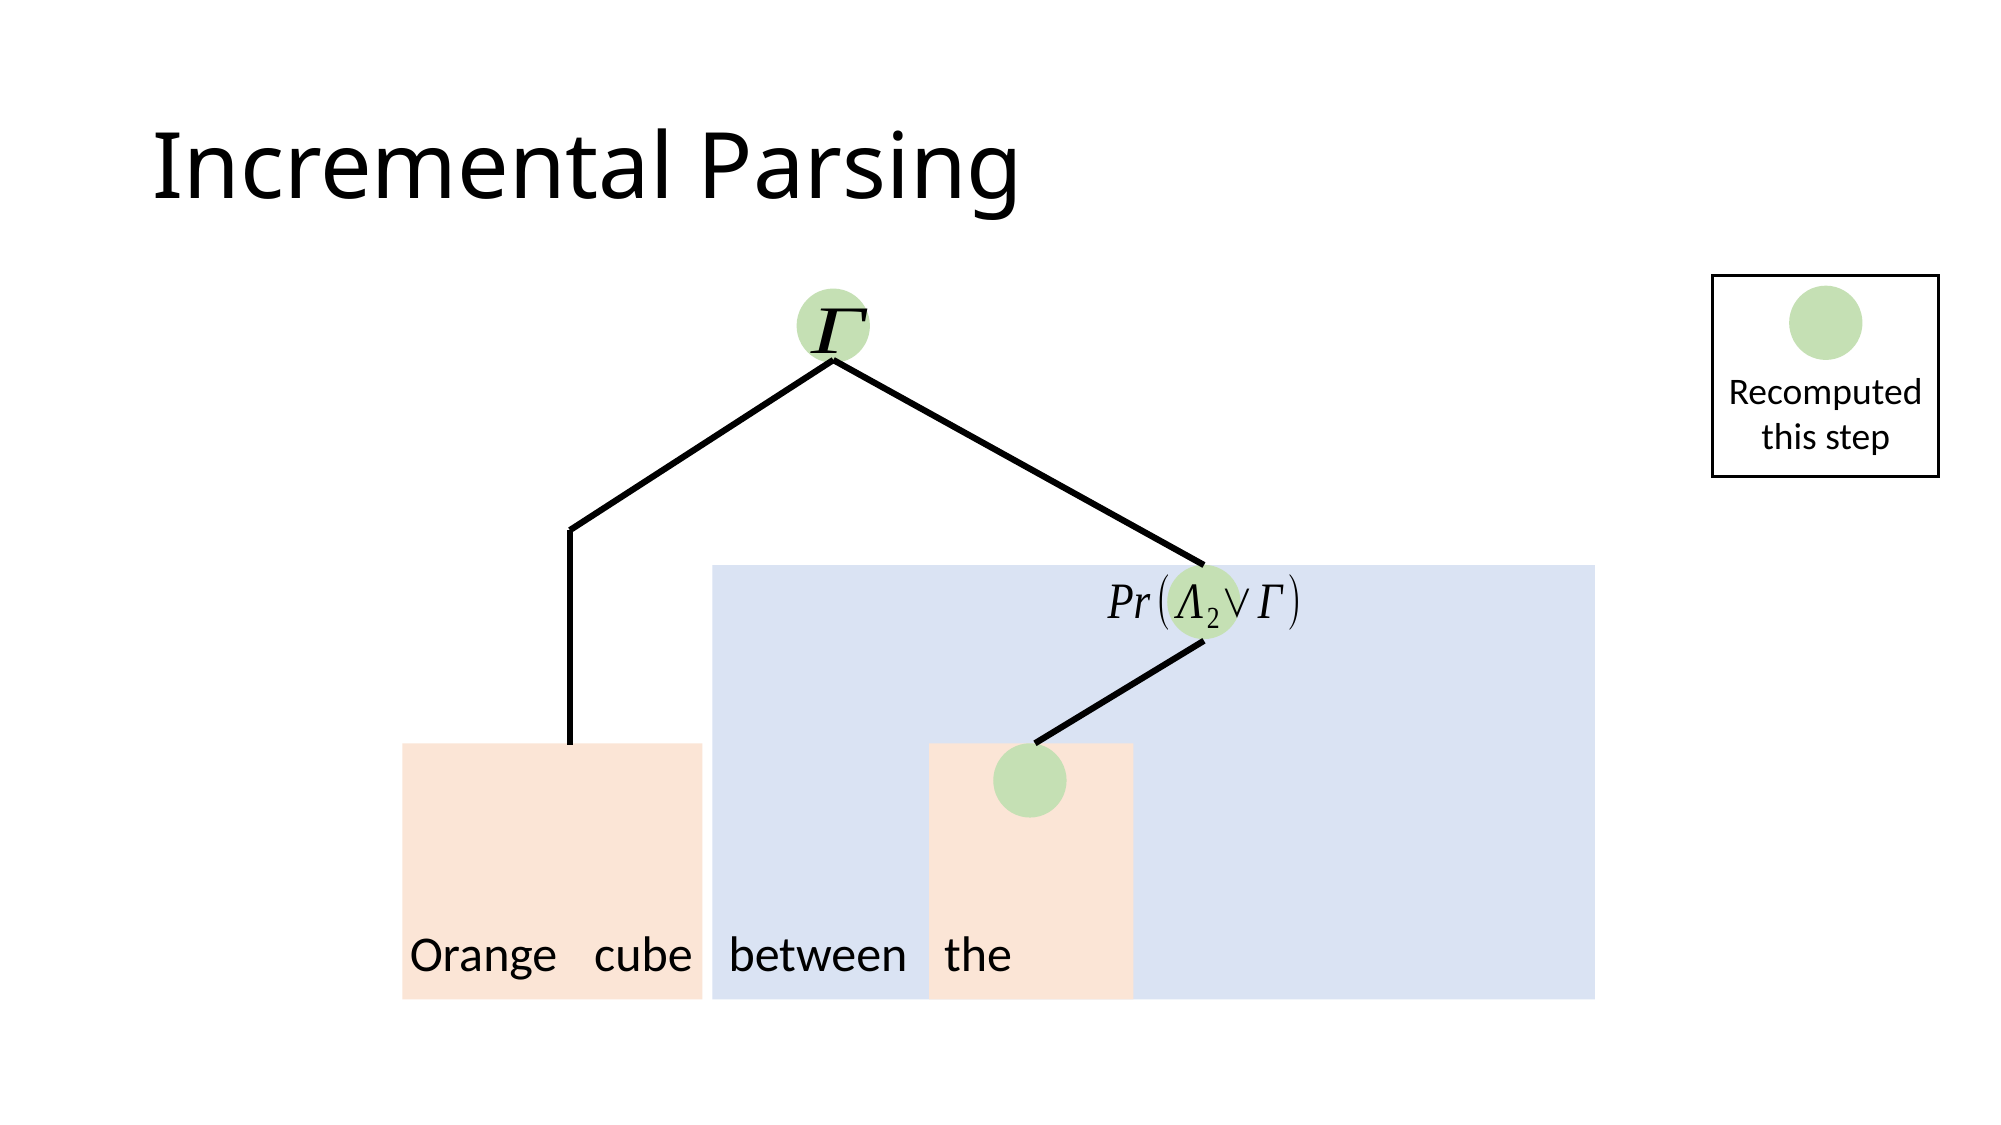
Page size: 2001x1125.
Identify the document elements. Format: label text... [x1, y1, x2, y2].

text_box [1034, 640, 1204, 744]
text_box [1712, 275, 1939, 477]
text_box [1134, 564, 1596, 1000]
text_box [1166, 563, 1242, 641]
text_box [928, 742, 1134, 1000]
title Incremental Parsing [137, 59, 1863, 278]
text_box [992, 742, 1068, 819]
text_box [569, 359, 833, 531]
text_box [833, 359, 1204, 566]
text_box [401, 742, 703, 1000]
text_box [711, 564, 1194, 1000]
text_box [795, 287, 871, 359]
